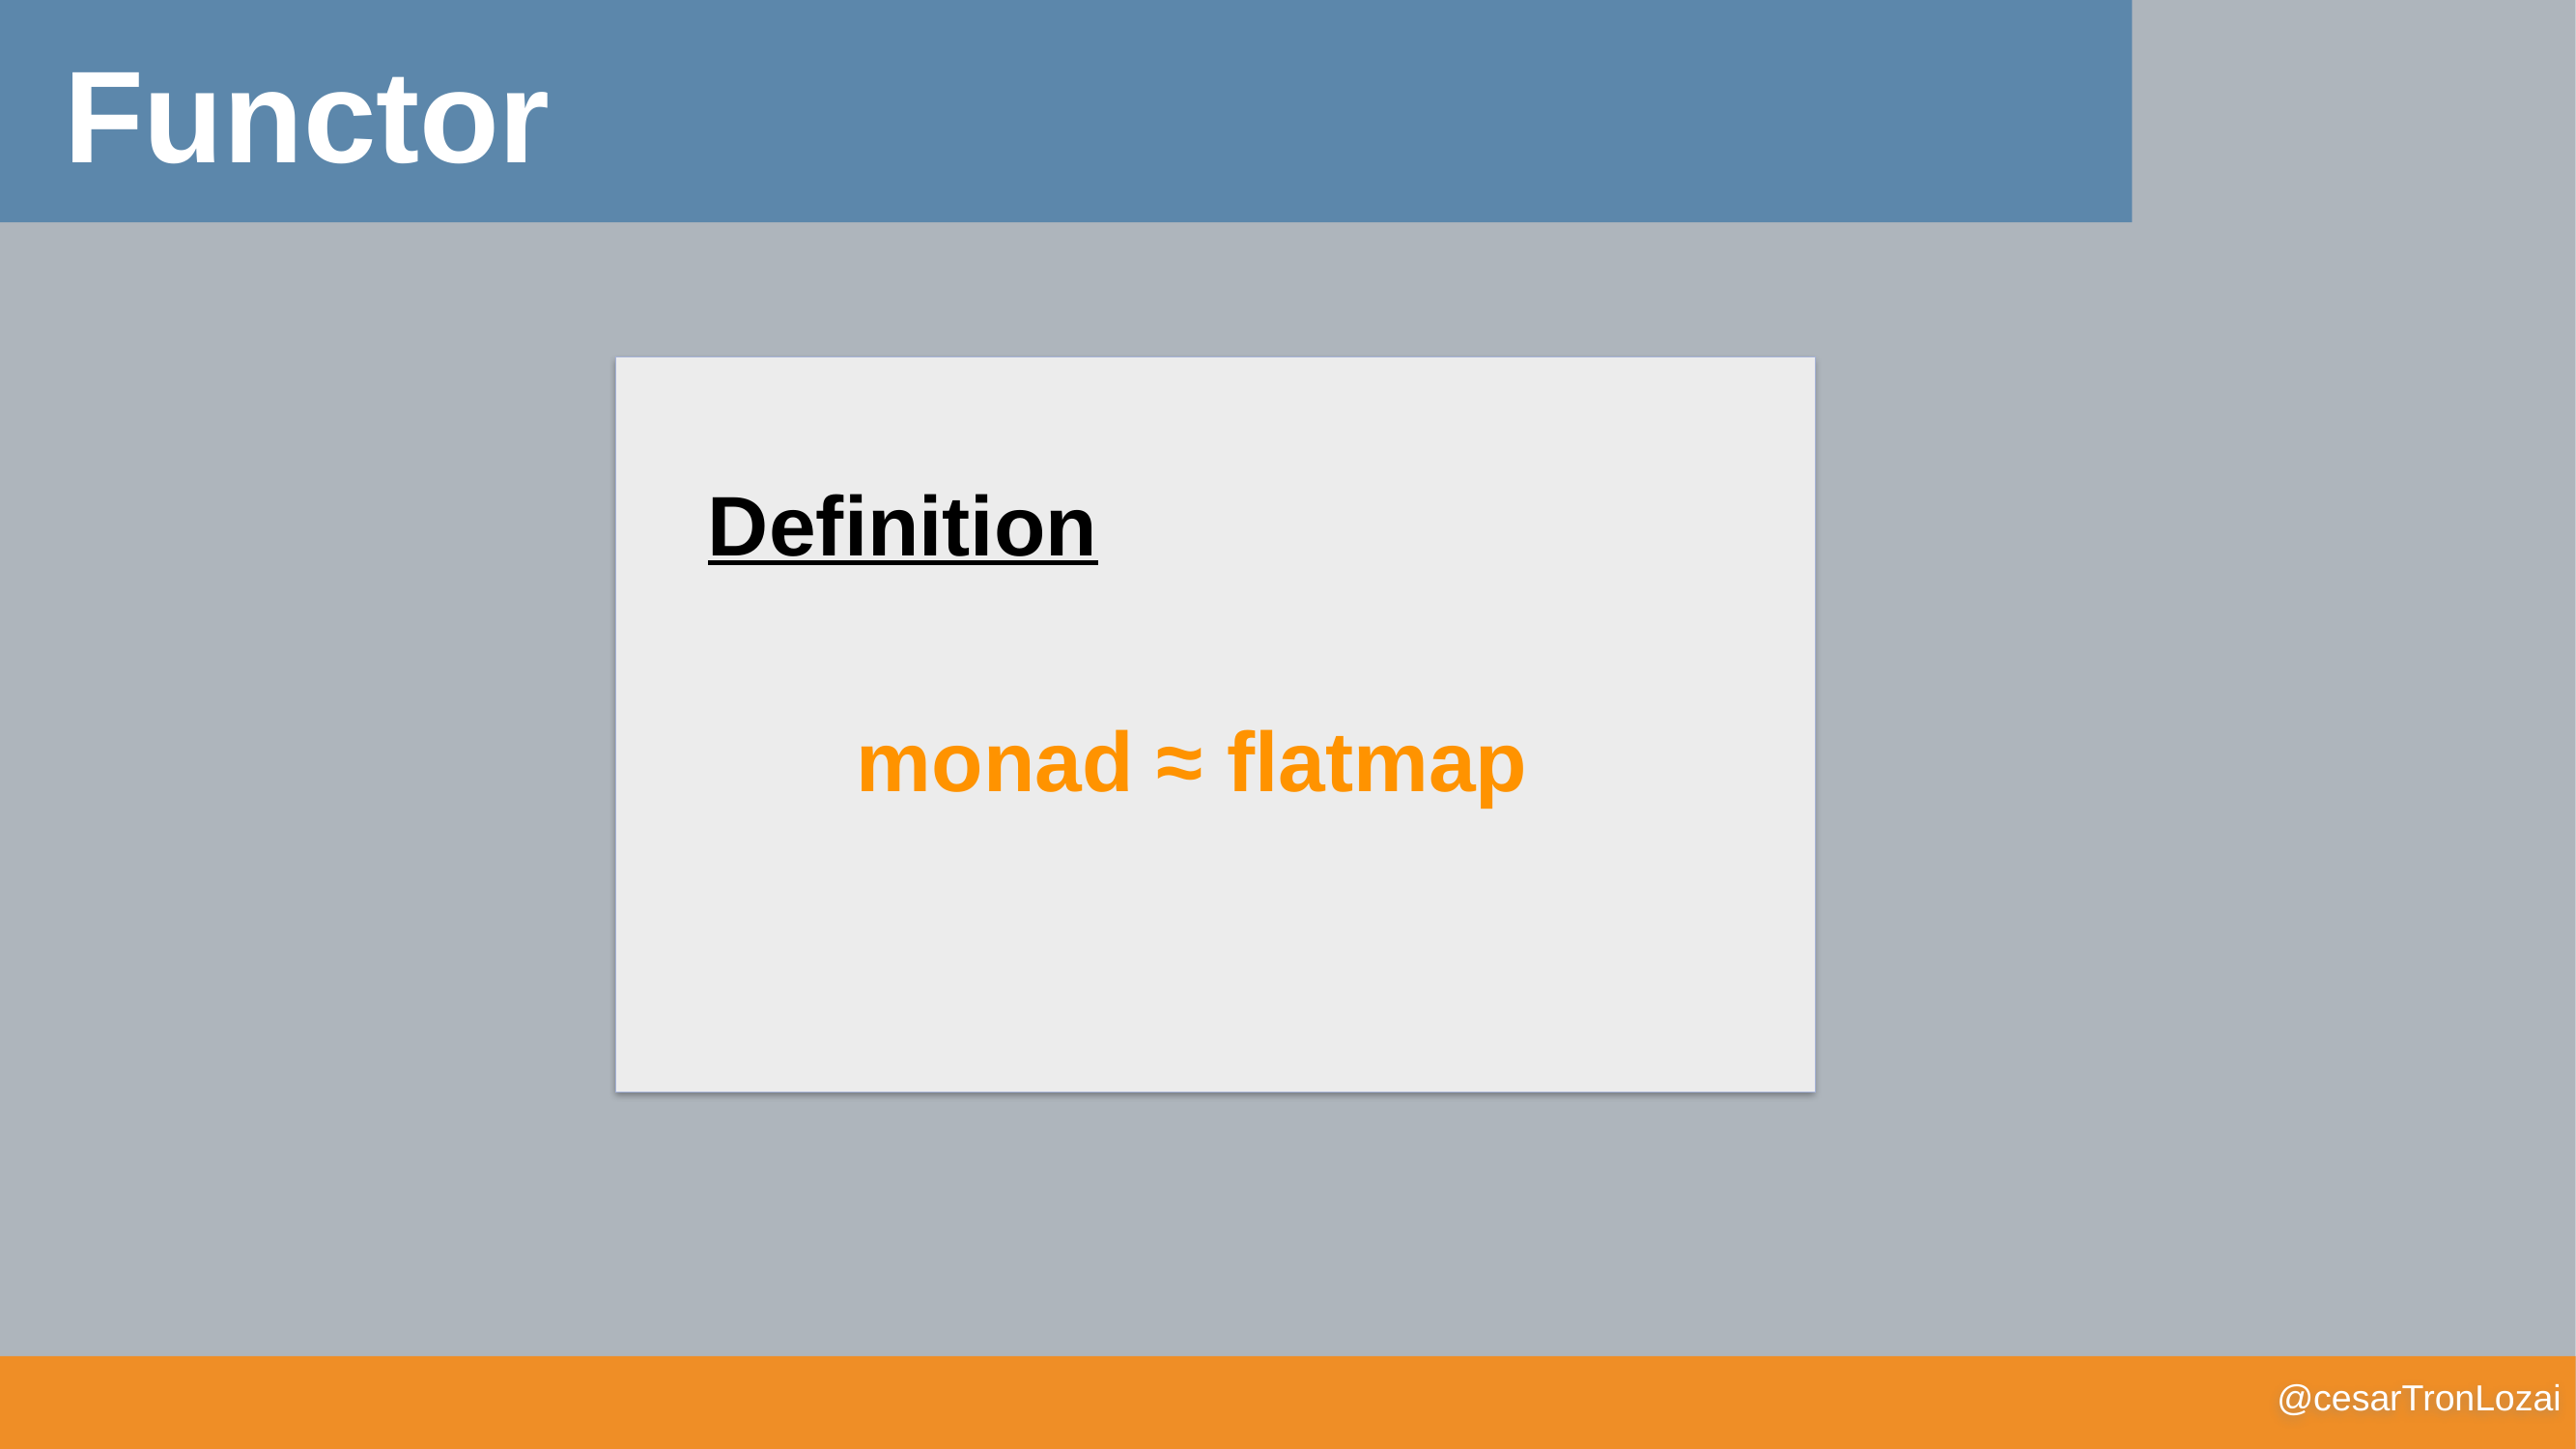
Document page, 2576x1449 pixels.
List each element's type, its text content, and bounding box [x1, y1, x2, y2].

title Functor [56, 0, 2376, 270]
text_box Definition [699, 463, 1107, 581]
text_box monad ≈ flatmap [848, 698, 1537, 816]
text_box [615, 356, 1816, 1093]
